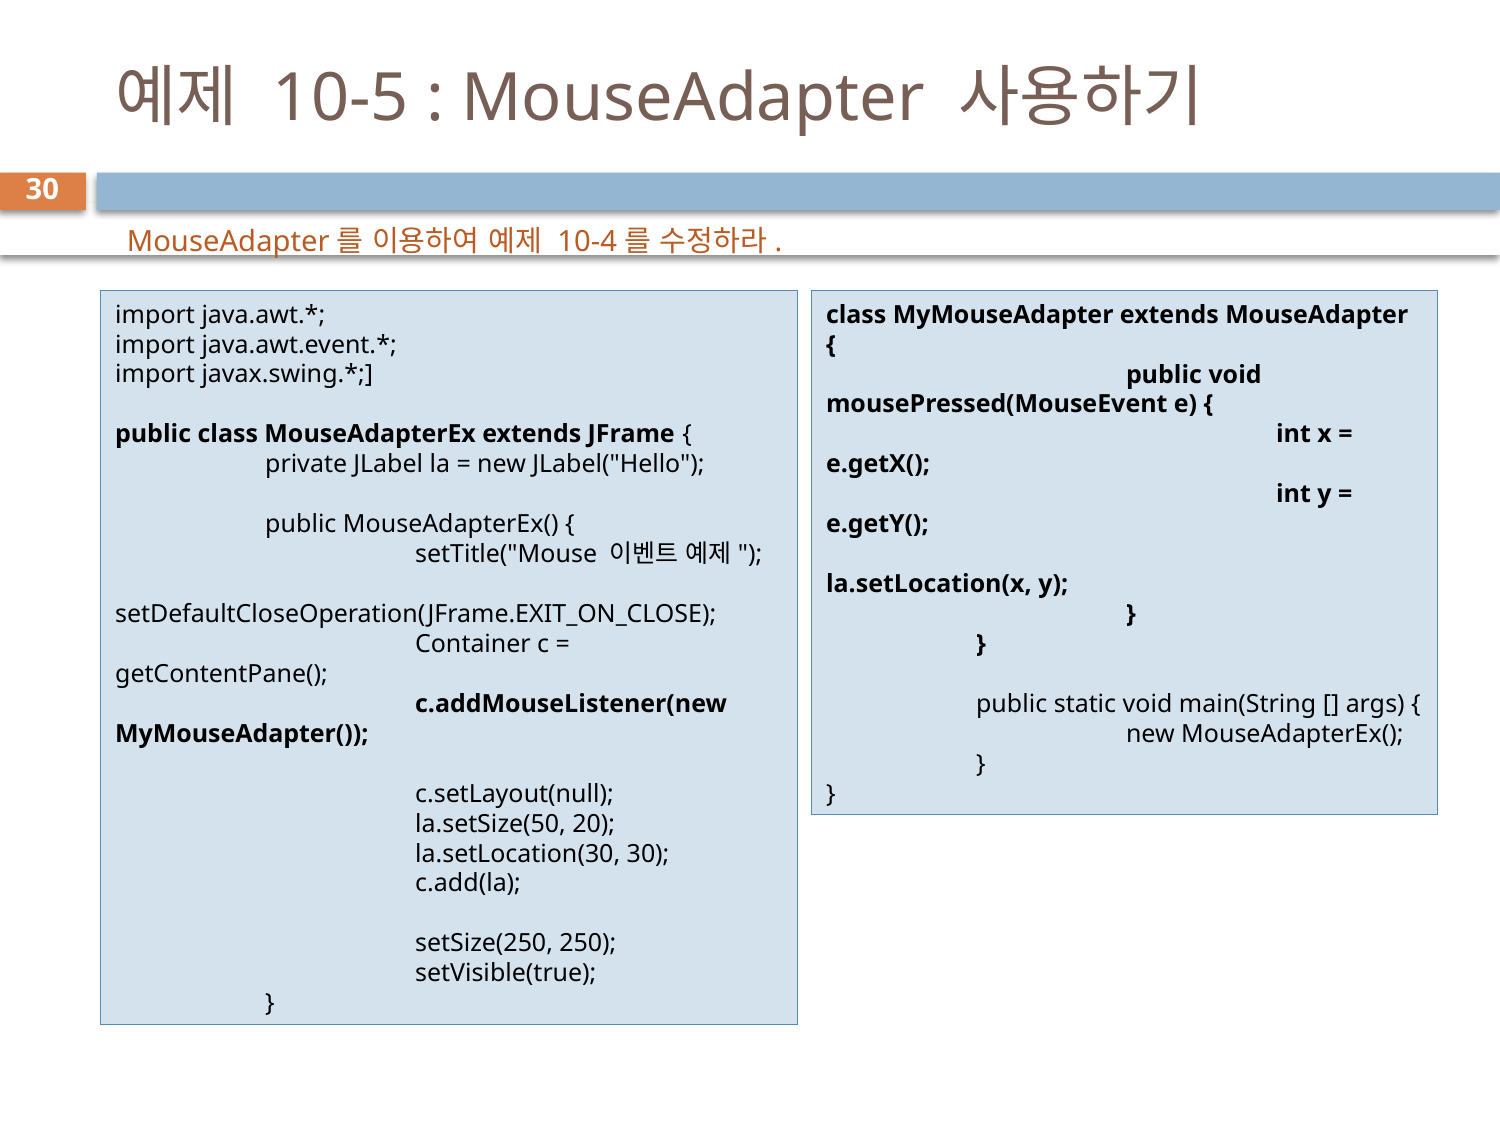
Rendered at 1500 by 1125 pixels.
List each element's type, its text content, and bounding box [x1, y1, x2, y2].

text_box class MyMouseAdapter extends MouseAdapter { public void mousePressed(MouseEvent e) { int x = e.getX(); int y = e.getY(); la.setLocation(x, y); } } public static void main(String [] args) { new MouseAdapterEx(); } } [811, 290, 1438, 815]
title 예제 10-5 : MouseAdapter 사용하기 [100, 37, 1438, 149]
slide_number 30 [0, 170, 87, 211]
text_box import java.awt.*; import java.awt.event.*; import javax.swing.*;] public class MouseAdapterEx extends JFrame { private JLabel la = new JLabel("Hello"); public MouseAdapterEx() { setTitle("Mouse 이벤트 예제"); setDefaultCloseOperation(JFrame.EXIT_ON_CLOSE); Container c = getContentPane(); c.addMouseListener(new MyMouseAdapter()); c.setLayout(null); la.setSize(50, 20); la.setLocation(30, 30); c.add(la); setSize(250, 250); setVisible(true); } [100, 290, 798, 1025]
text_box MouseAdapter를 이용하여 예제 10-4를 수정하라. [112, 214, 833, 265]
